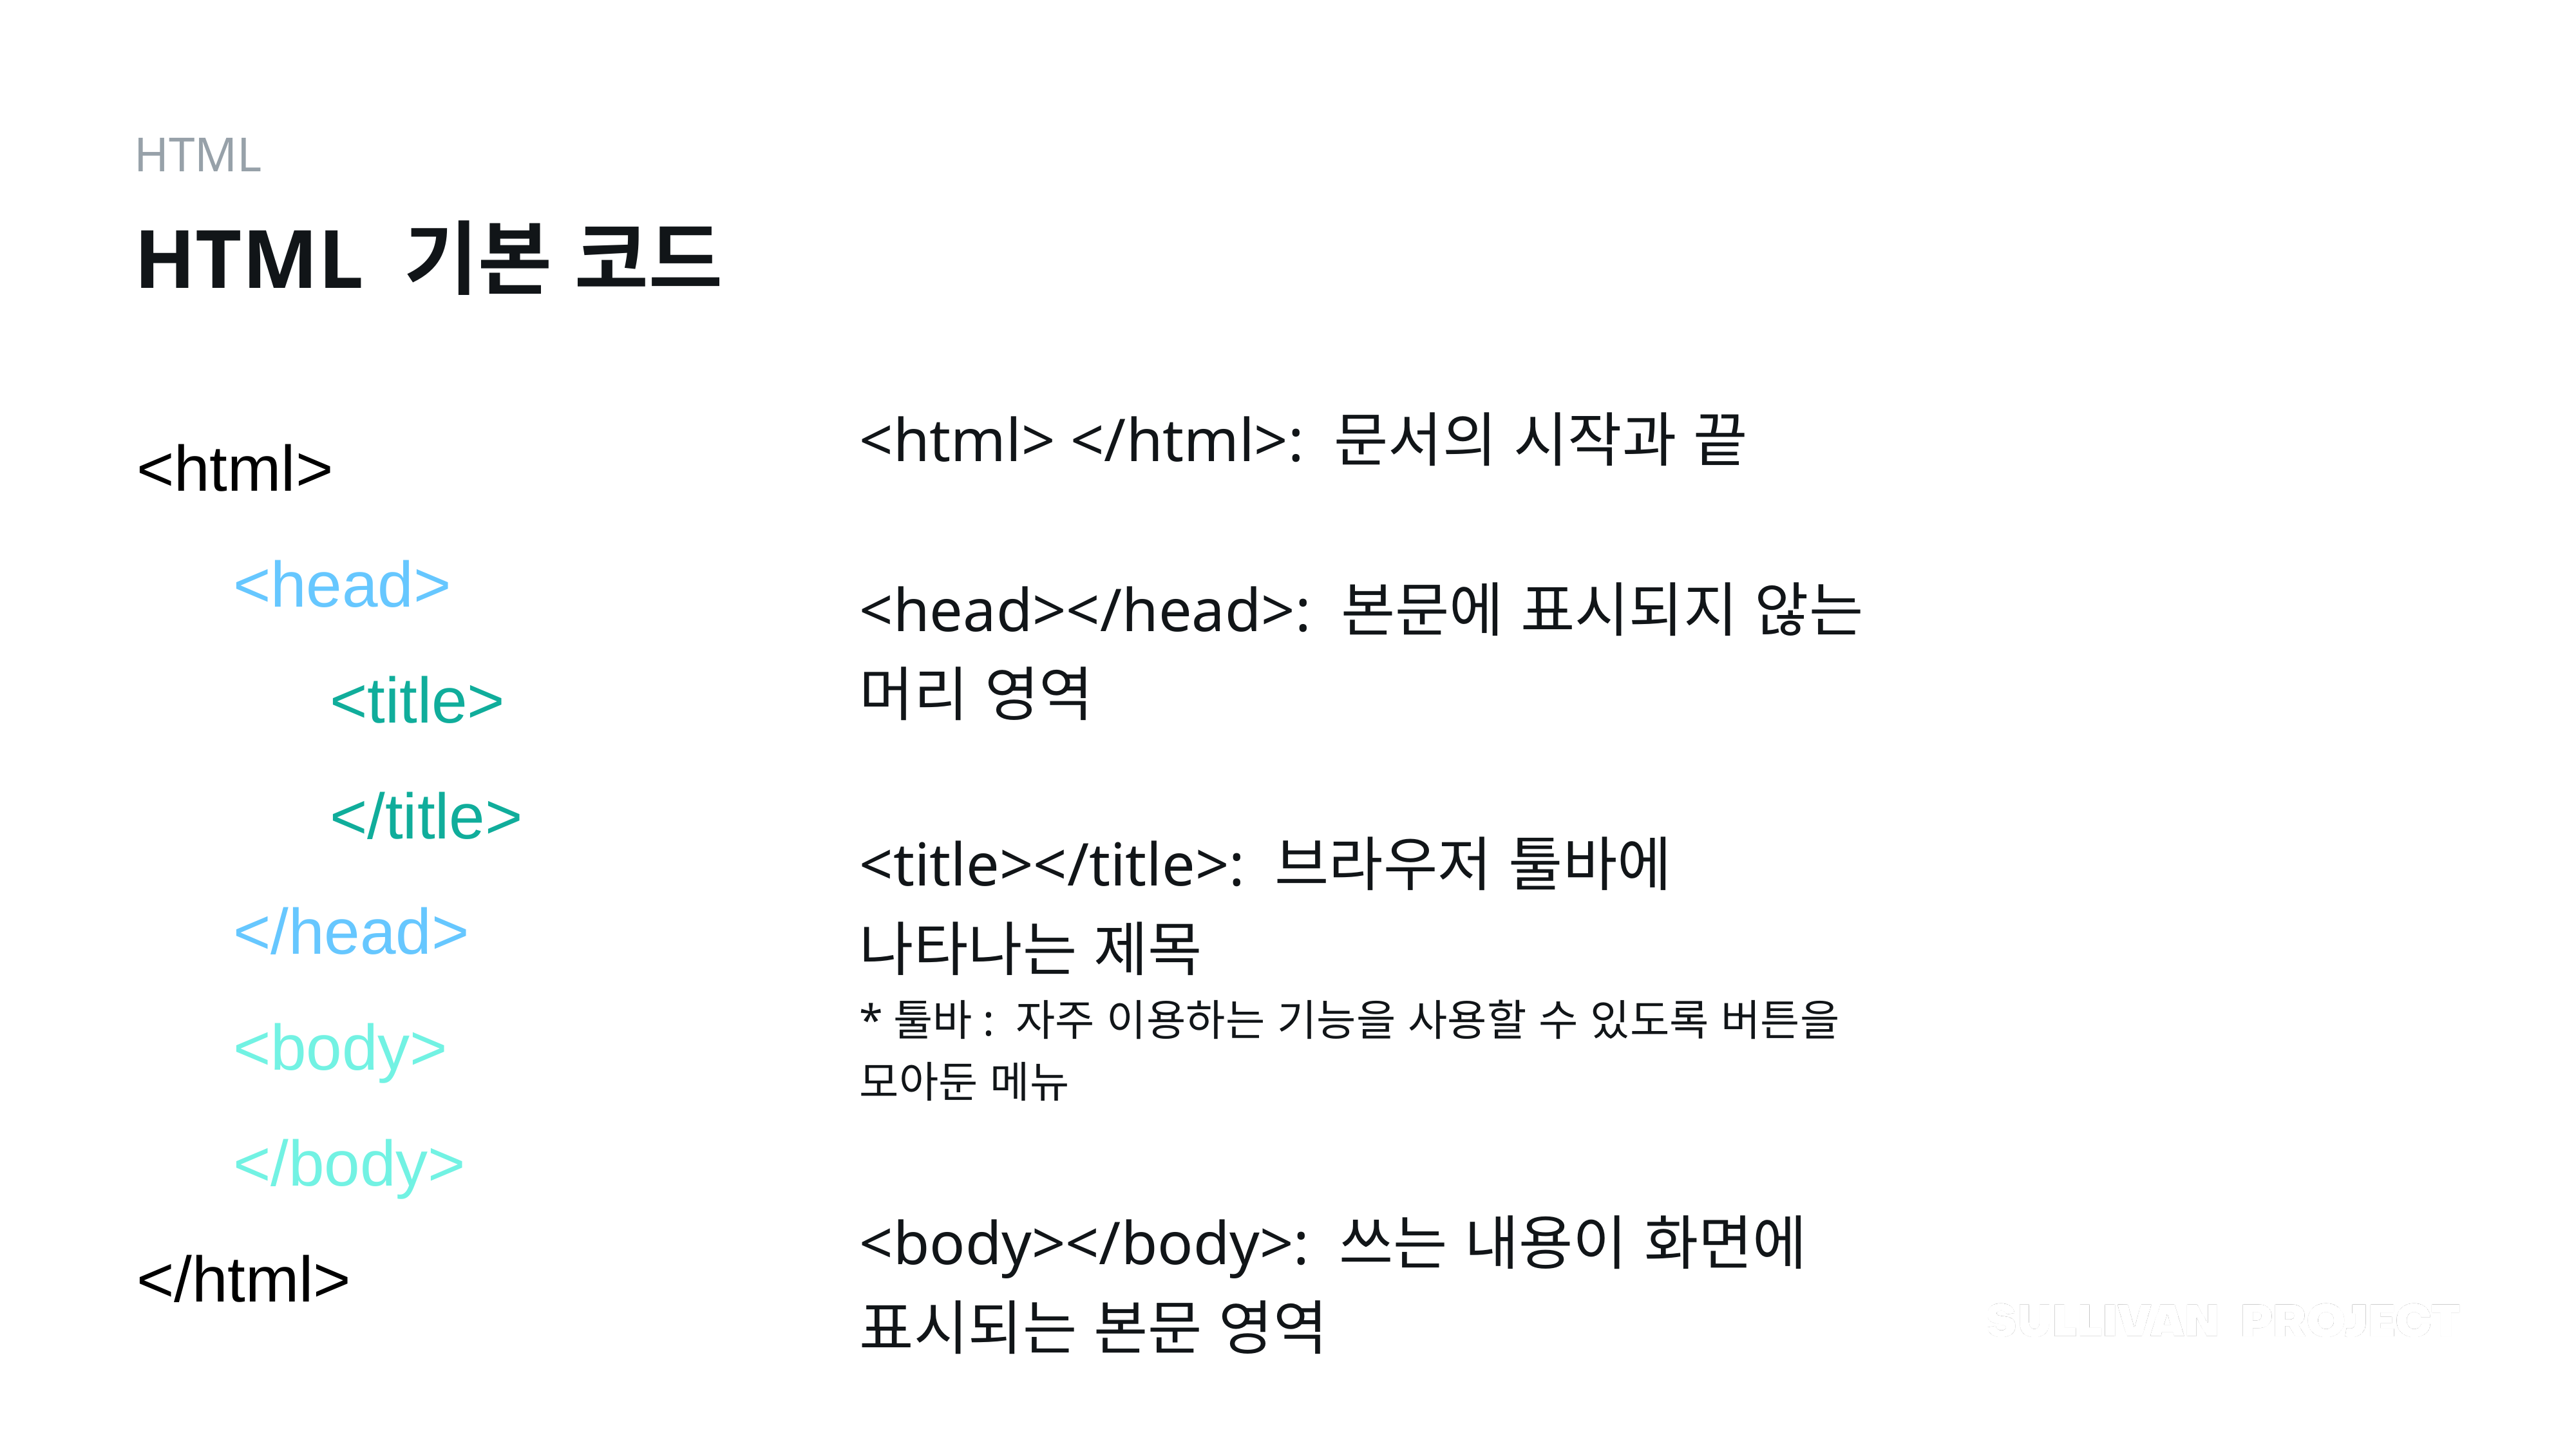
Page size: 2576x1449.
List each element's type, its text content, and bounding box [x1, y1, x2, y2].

text_box <html> <head> <title> </title> </head> <body> </body> </html> [131, 383, 604, 1320]
picture [1987, 1297, 2465, 1338]
text_box HTML [128, 119, 694, 187]
text_box HTML 기본 코드 [129, 202, 1242, 310]
text_box <html> </html>: 문서의 시작과 끝 <head></head>: 본문에 표시되지 않는 머리 영역 <title></title>: 브라우저 툴바에 나타나는 제목 *툴바: 자주 이용하는 기능을 사용할 수 있도록 버튼을 모아둔 메뉴 <body></body>: 쓰는 내용이 화면에 표시되는 본문 영역 [854, 383, 1893, 1367]
